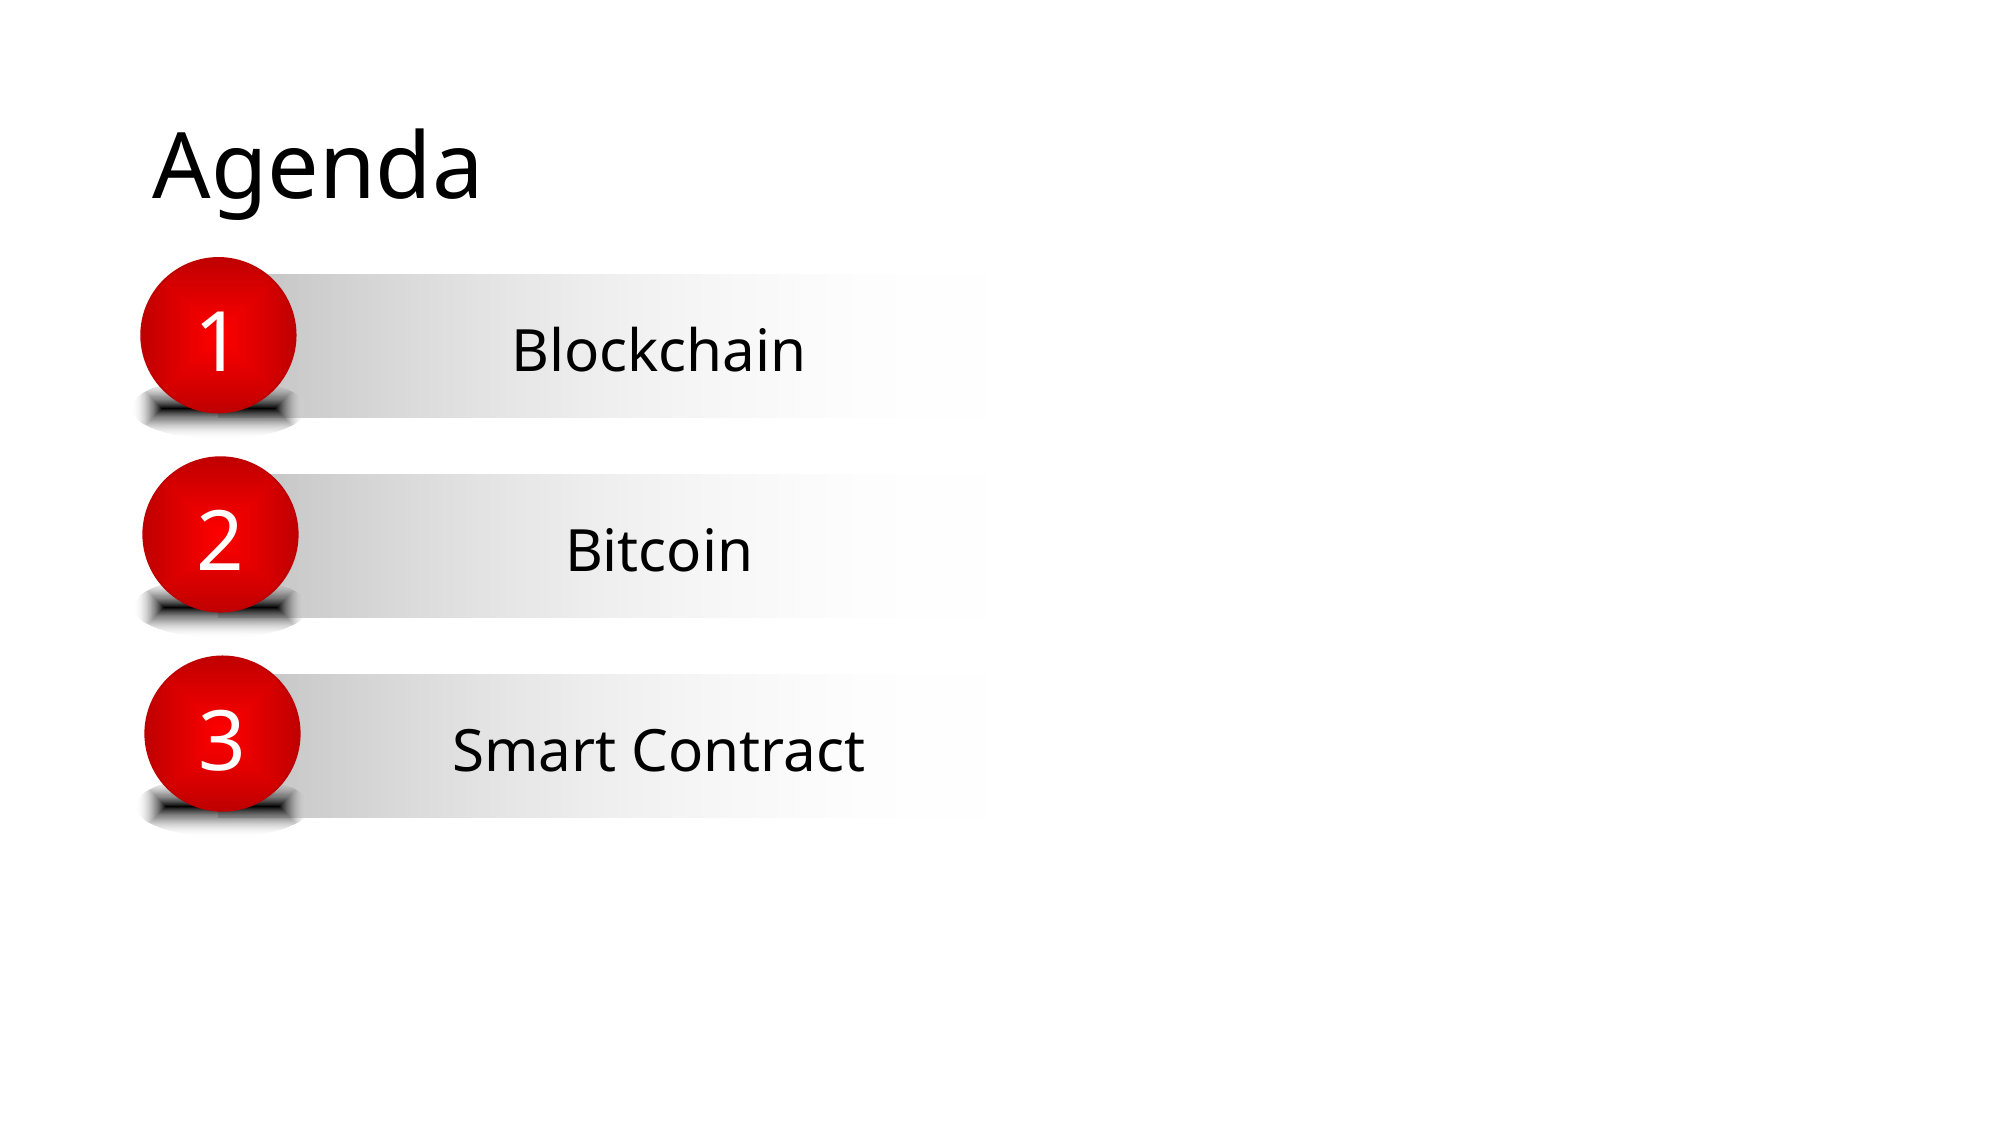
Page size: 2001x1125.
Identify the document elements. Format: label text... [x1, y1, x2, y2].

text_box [310, 674, 1042, 818]
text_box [135, 656, 310, 837]
text_box Agenda [137, 59, 1863, 278]
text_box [131, 258, 306, 439]
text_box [133, 457, 308, 638]
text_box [306, 274, 1042, 418]
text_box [308, 474, 1042, 618]
